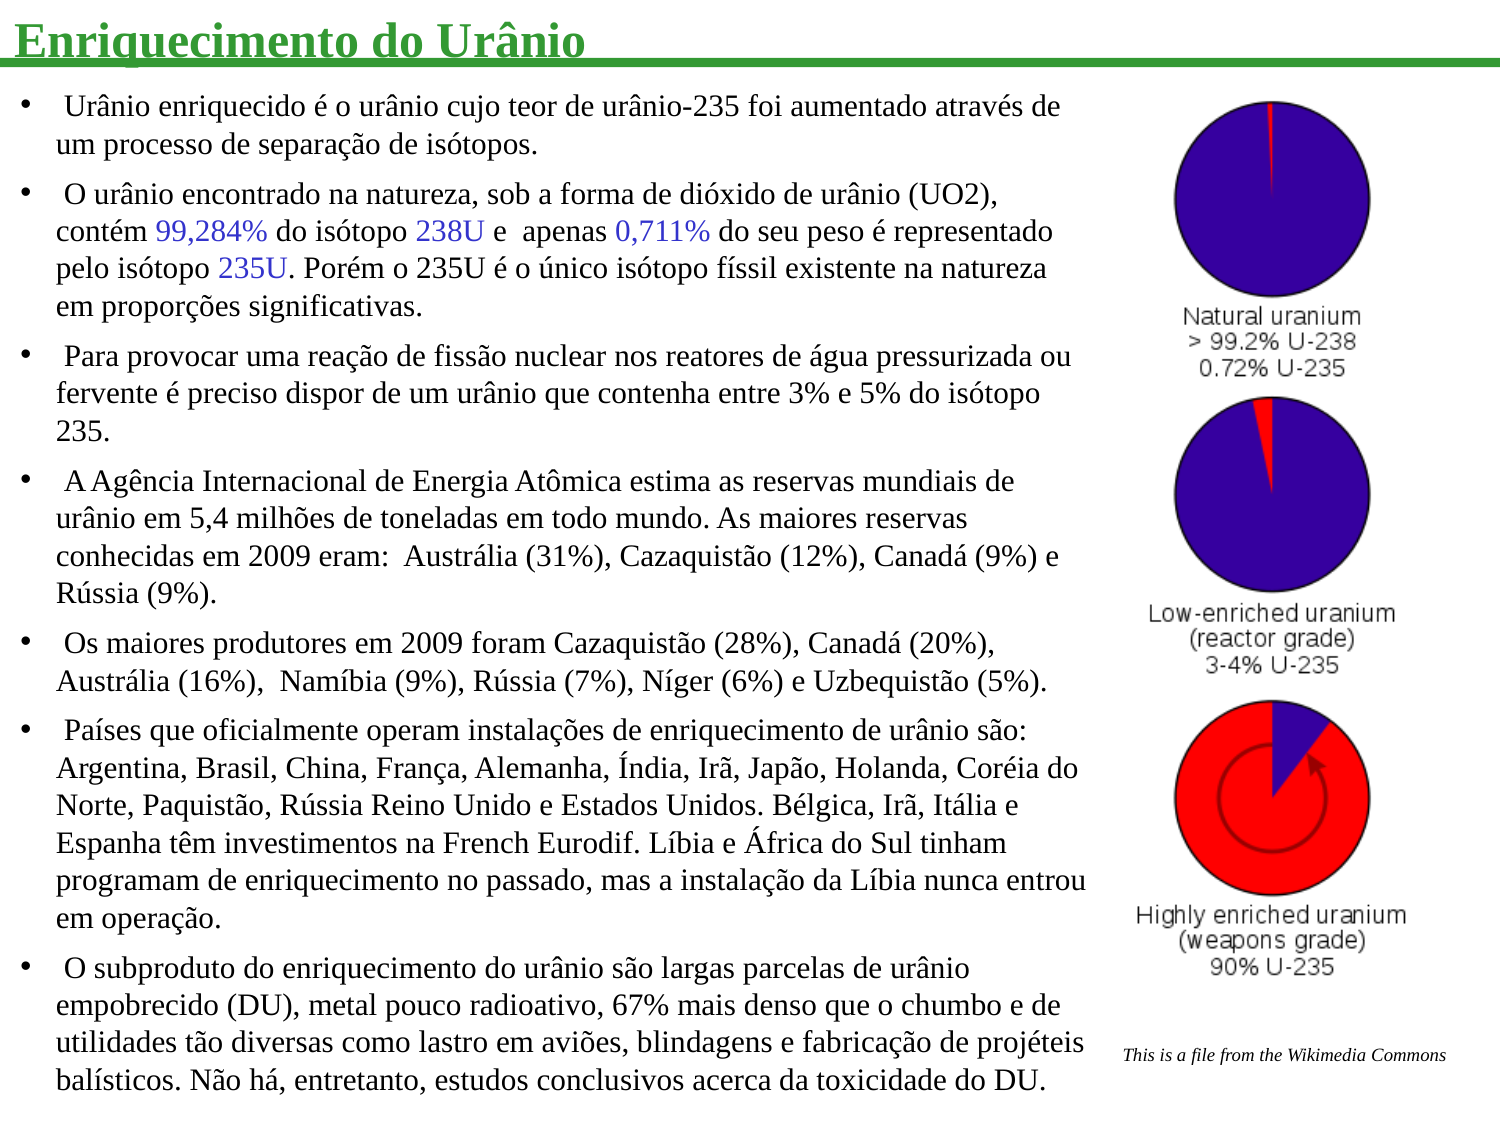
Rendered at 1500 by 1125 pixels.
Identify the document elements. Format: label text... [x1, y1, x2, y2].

text_box Enriquecimento do Urânio [0, 0, 1500, 75]
text_box This is a file from the Wikimedia Commons [1105, 1034, 1500, 1073]
text_box Urânio enriquecido é o urânio cujo teor de urânio-235 foi aumentado através de um processo de separação de isótopos. O urânio encontrado na natureza, sob a forma de dióxido de urânio (UO2), contém 99,284% do isótopo 238U e apenas 0,711% do seu peso é representado pelo isótopo 235U. Porém o 235U é o único isótopo físsil existente na natureza em proporções significativas. Para provocar uma reação de fissão nuclear nos reatores de água pressurizada ou fervente é preciso dispor de um urânio que contenha entre 3% e 5% do isótopo 235. A Agência Internacional de Energia Atômica estima as reservas mundiais de urânio em 5,4 milhões de toneladas em todo mundo. As maiores reservas conhecidas em 2009 eram: Austrália (31%), Cazaquistão (12%), Canadá (9%) e Rússia (9%). Os maiores produtores em 2009 foram Cazaquistão (28%), Canadá (20%), Austrália (16%), Namíbia (9%), Rússia (7%), Níger (6%) e Uzbequistão (5%). Países que oficialmente operam instalações de enriquecimento de urânio são: Argentina, Brasil, China, França, Alemanha, Índia, Irã, Japão, Holanda, Coréia do Norte, Paquistão, Rússia Reino Unido e Estados Unidos. Bélgica, Irã, Itália e Espanha têm investimentos na French Eurodif. Líbia e África do Sul tinham programam de enriquecimento no passado, mas a instalação da Líbia nunca entrou em operação. O subproduto do enriquecimento do urânio são largas parcelas de urânio empobrecido (DU), metal pouco radioativo, 67% mais denso que o chumbo e de utilidades tão diversas como lastro em aviões, blindagens e fabricação de projéteis balísticos. Não há, entretanto, estudos conclusivos acerca da toxicidade do DU. [5, 78, 1105, 1104]
picture [1115, 77, 1429, 991]
